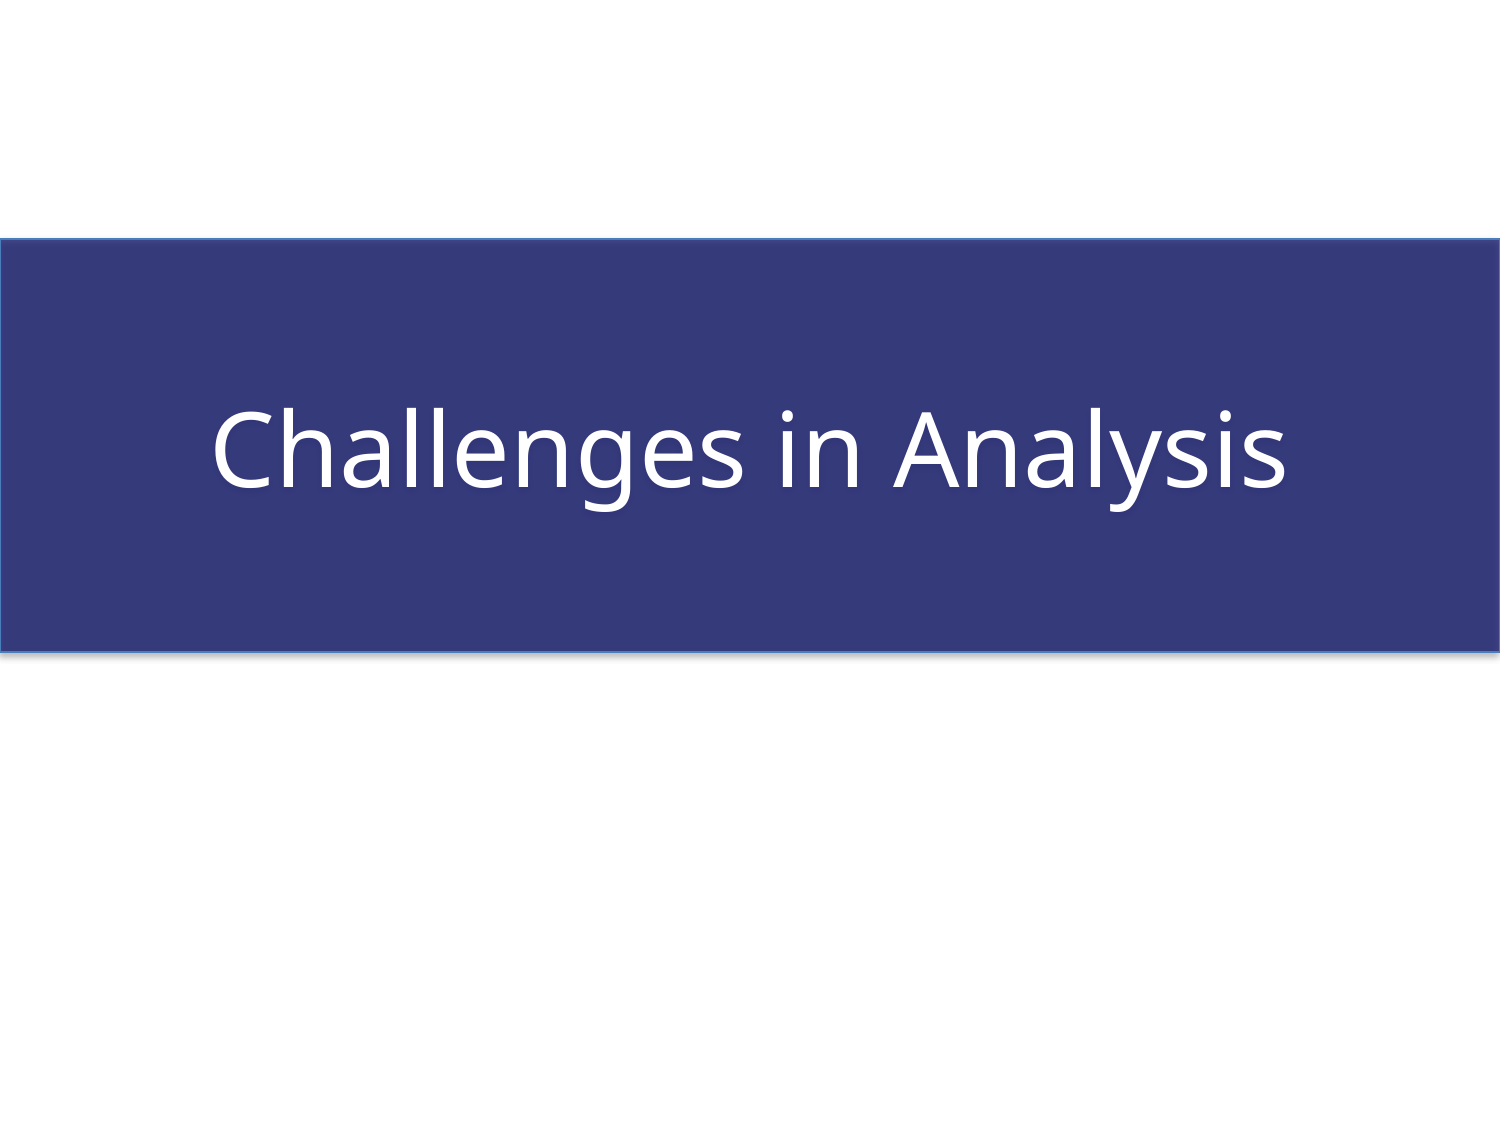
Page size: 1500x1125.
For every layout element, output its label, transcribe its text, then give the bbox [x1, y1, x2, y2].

text_box Challenges in Analysis [0, 238, 1500, 653]
